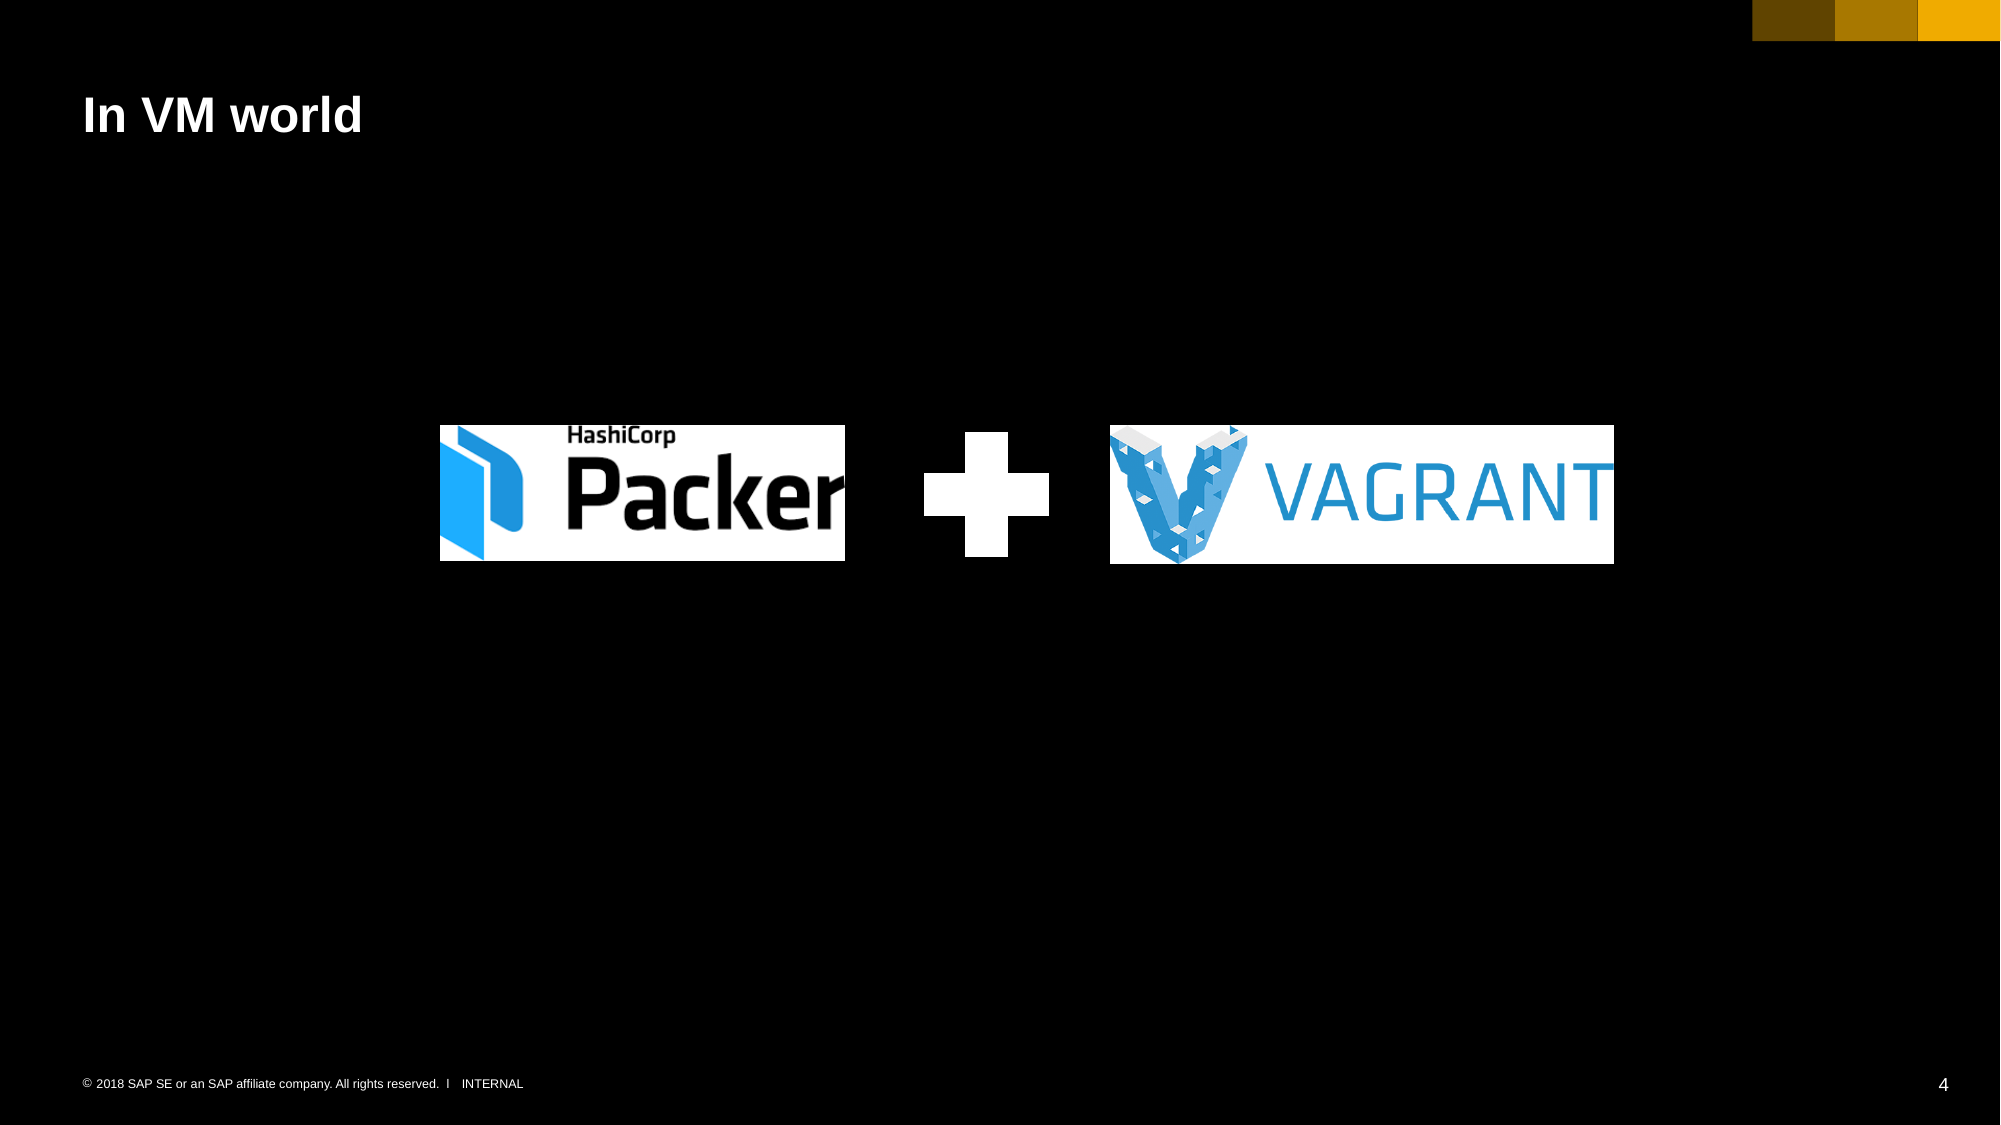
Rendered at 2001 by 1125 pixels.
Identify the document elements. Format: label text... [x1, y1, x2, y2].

picture [1109, 425, 1614, 565]
text_box [925, 434, 1047, 555]
title In VM world [82, 82, 1918, 144]
picture [439, 425, 845, 562]
